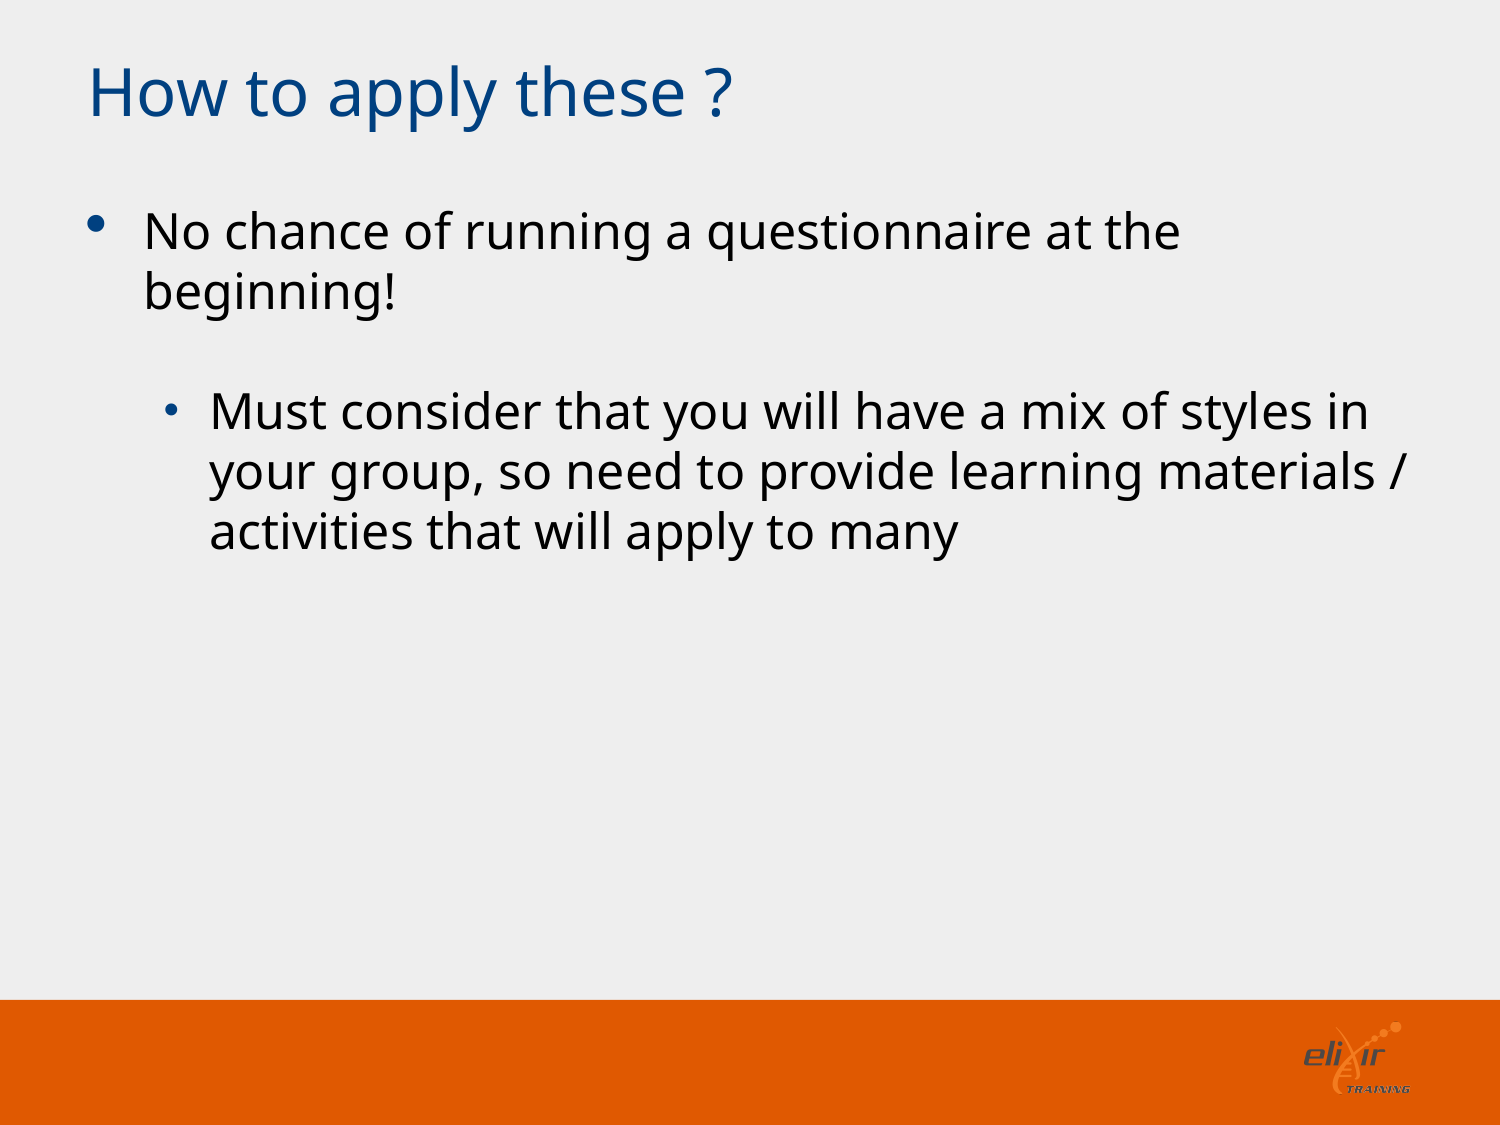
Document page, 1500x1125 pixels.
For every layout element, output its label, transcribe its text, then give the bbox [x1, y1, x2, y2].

text_box How to apply these ? [87, 49, 1425, 175]
text_box No chance of running a questionnaire at the beginning! Must consider that you will have a mix of styles in your group, so need to provide learning materials / activities that will apply to many [87, 199, 1425, 914]
picture [1304, 1020, 1421, 1108]
